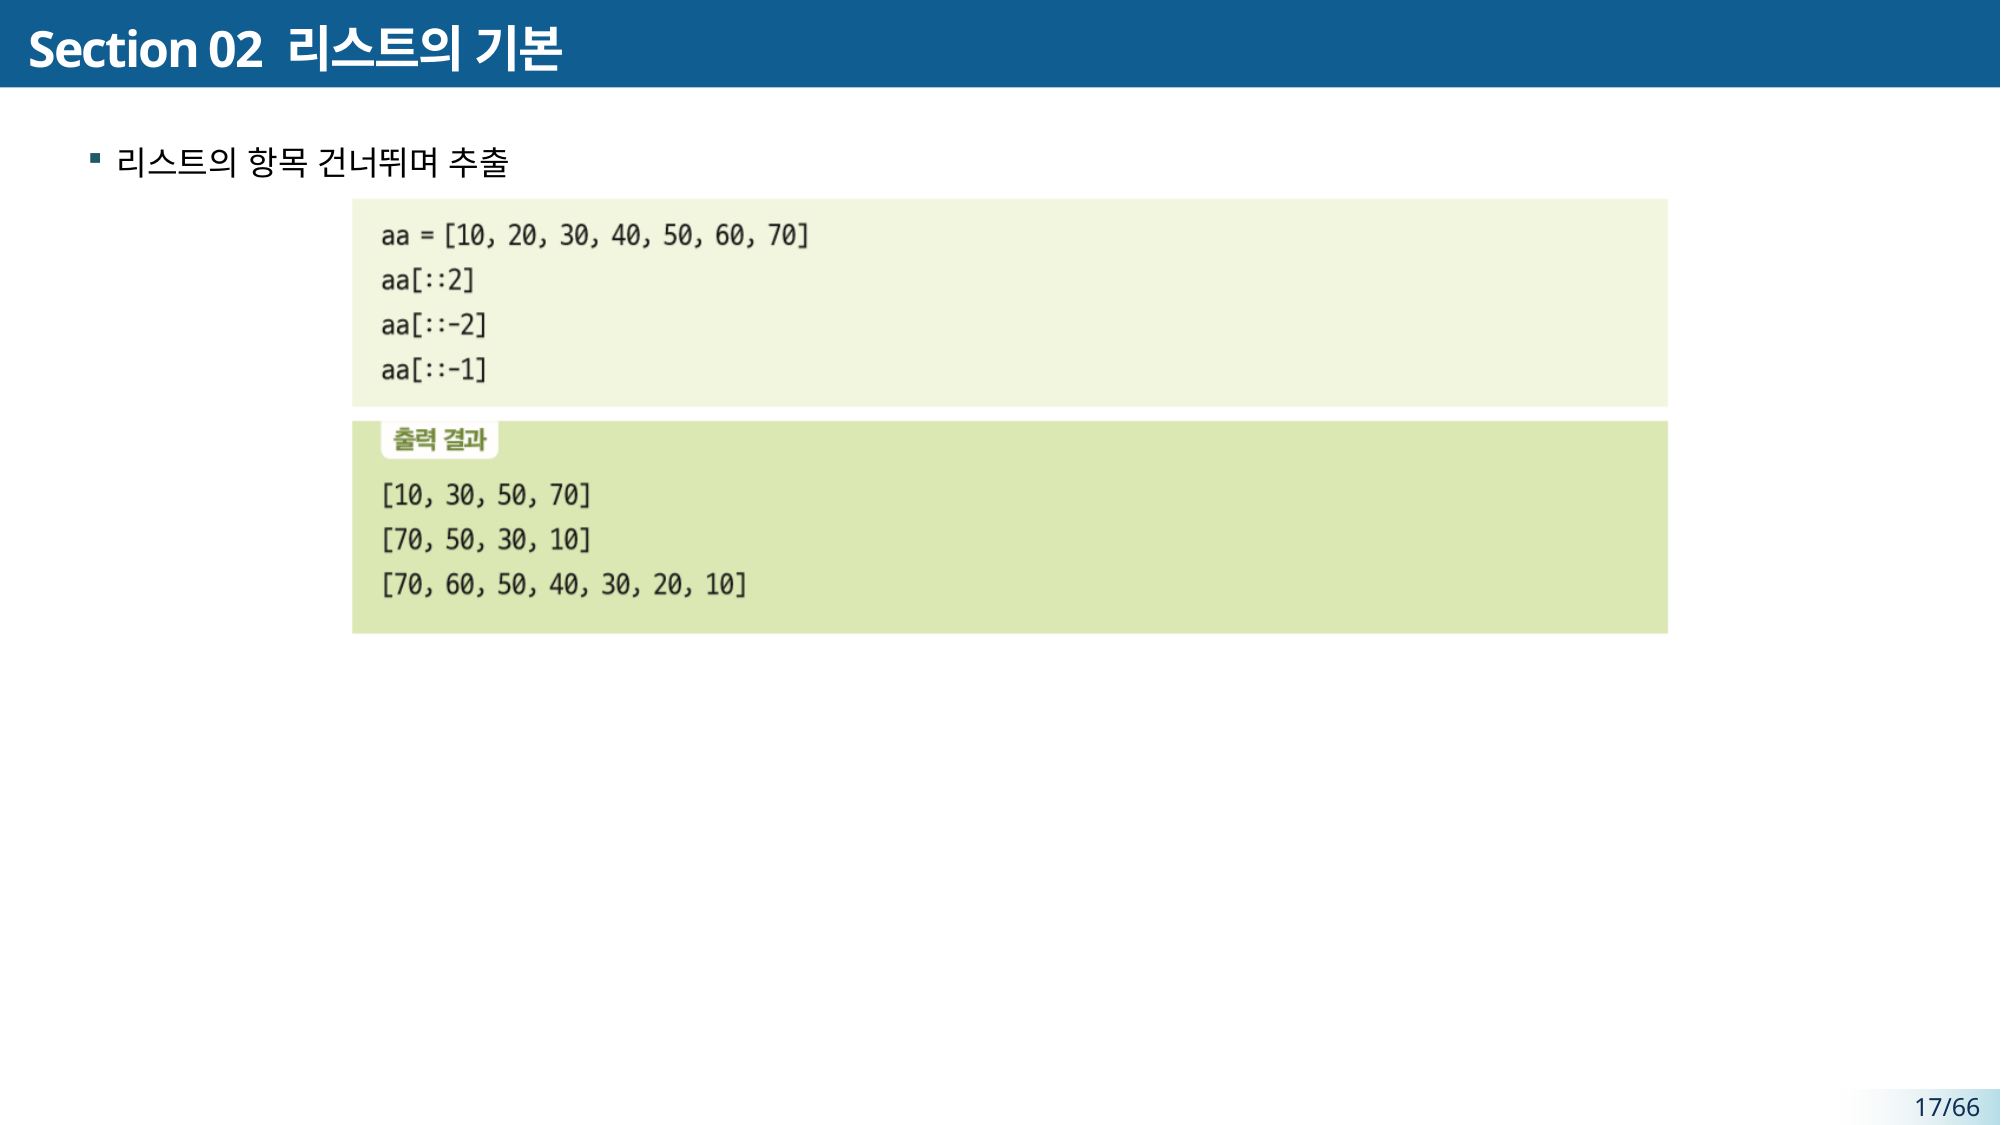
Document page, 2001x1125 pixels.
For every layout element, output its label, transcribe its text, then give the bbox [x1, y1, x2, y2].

list 리스트의 항목 건너뛰며 추출 [13, 126, 1975, 1057]
title Section 02 리스트의 기본 [13, 8, 1717, 87]
picture [350, 193, 1673, 637]
